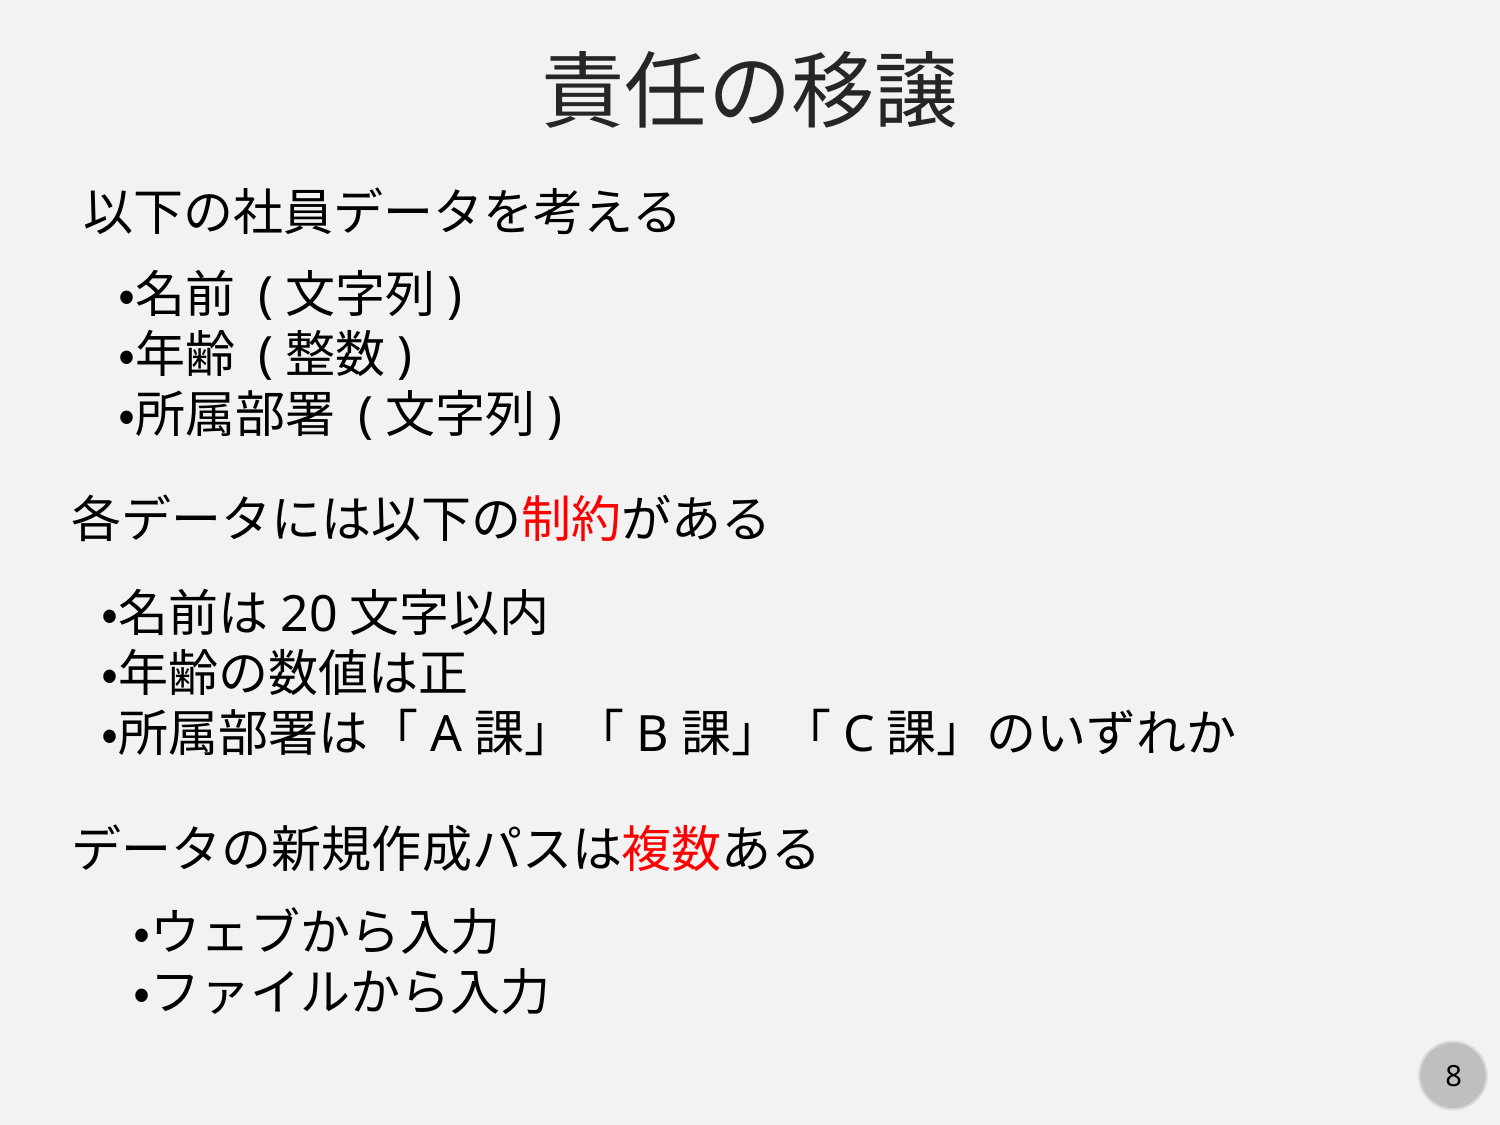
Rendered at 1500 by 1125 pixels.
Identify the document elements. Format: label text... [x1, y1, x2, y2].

text_box 以下の社員データを考える [68, 172, 698, 248]
list 責任の移譲 [0, 31, 1500, 155]
text_box ・ウェブから入力 ・ファイルから入力 [119, 893, 566, 1028]
text_box ・名前 (文字列) ・年齢 (整数) ・所属部署 (文字列) [103, 255, 578, 451]
text_box 各データには以下の制約がある [56, 479, 787, 555]
text_box ・名前は20文字以内 ・年齢の数値は正 ・所属部署は「A課」「B課」「C課」のいずれか [86, 574, 1252, 769]
text_box データの新規作成パスは複数ある [56, 810, 837, 886]
